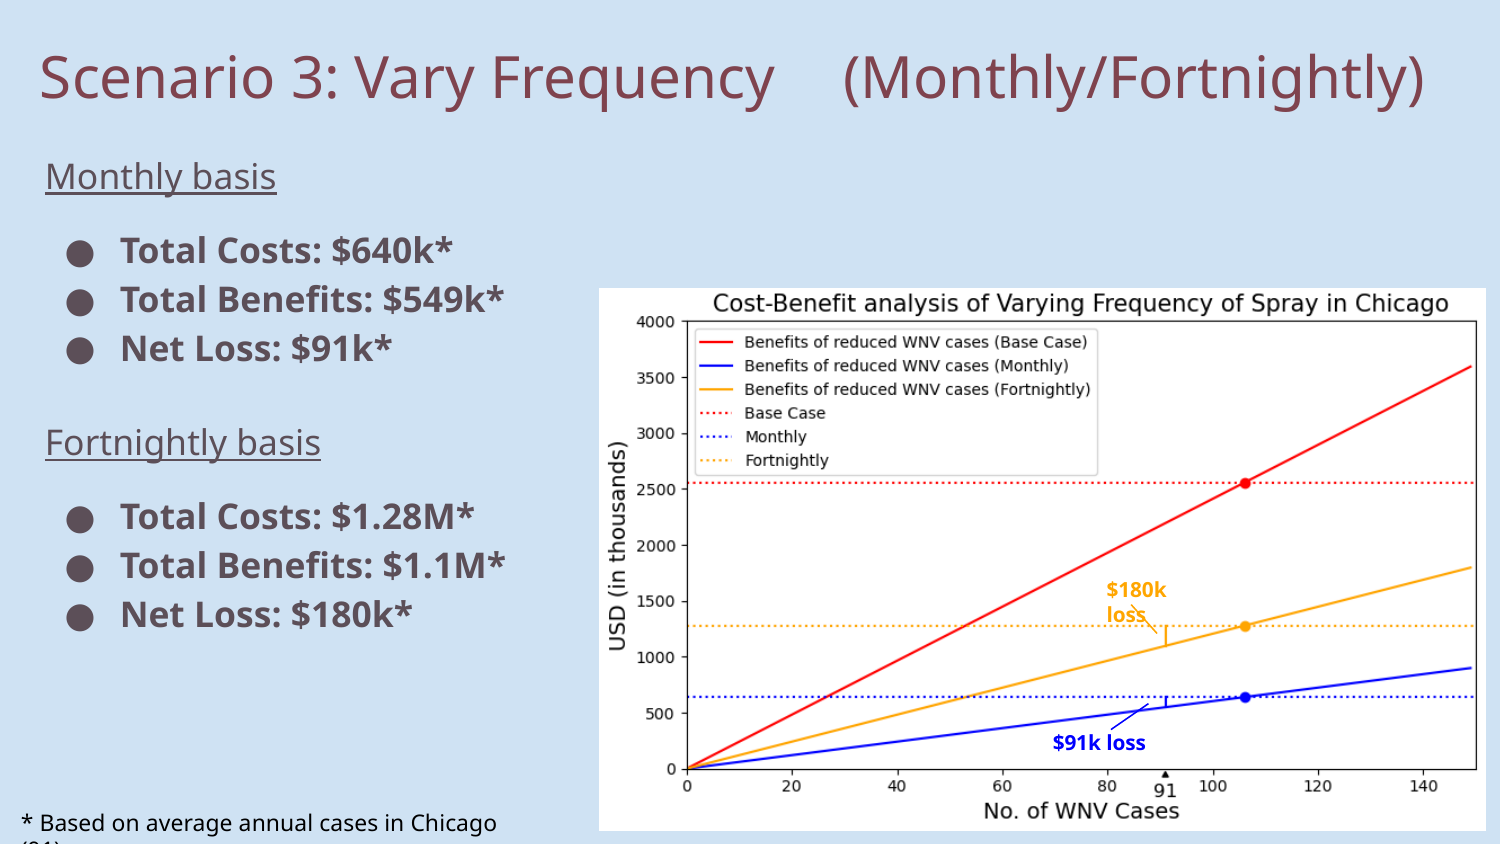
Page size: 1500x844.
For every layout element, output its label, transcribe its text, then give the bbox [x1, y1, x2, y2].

title Scenario 3: Vary Frequency [24, 24, 828, 133]
subtitle Monthly basis Total Costs: $640k* Total Benefits: $549k* Net Loss: $91k* [29, 132, 525, 399]
picture [599, 288, 1487, 832]
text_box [1130, 604, 1158, 634]
subtitle Fortnightly basis Total Costs: $1.28M* Total Benefits: $1.1M* Net Loss: $180k* [29, 399, 525, 685]
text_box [1110, 703, 1149, 730]
text_box * Based on average annual cases in Chicago (91) [5, 793, 560, 844]
title (Monthly/Fortnightly) [828, 24, 1500, 133]
